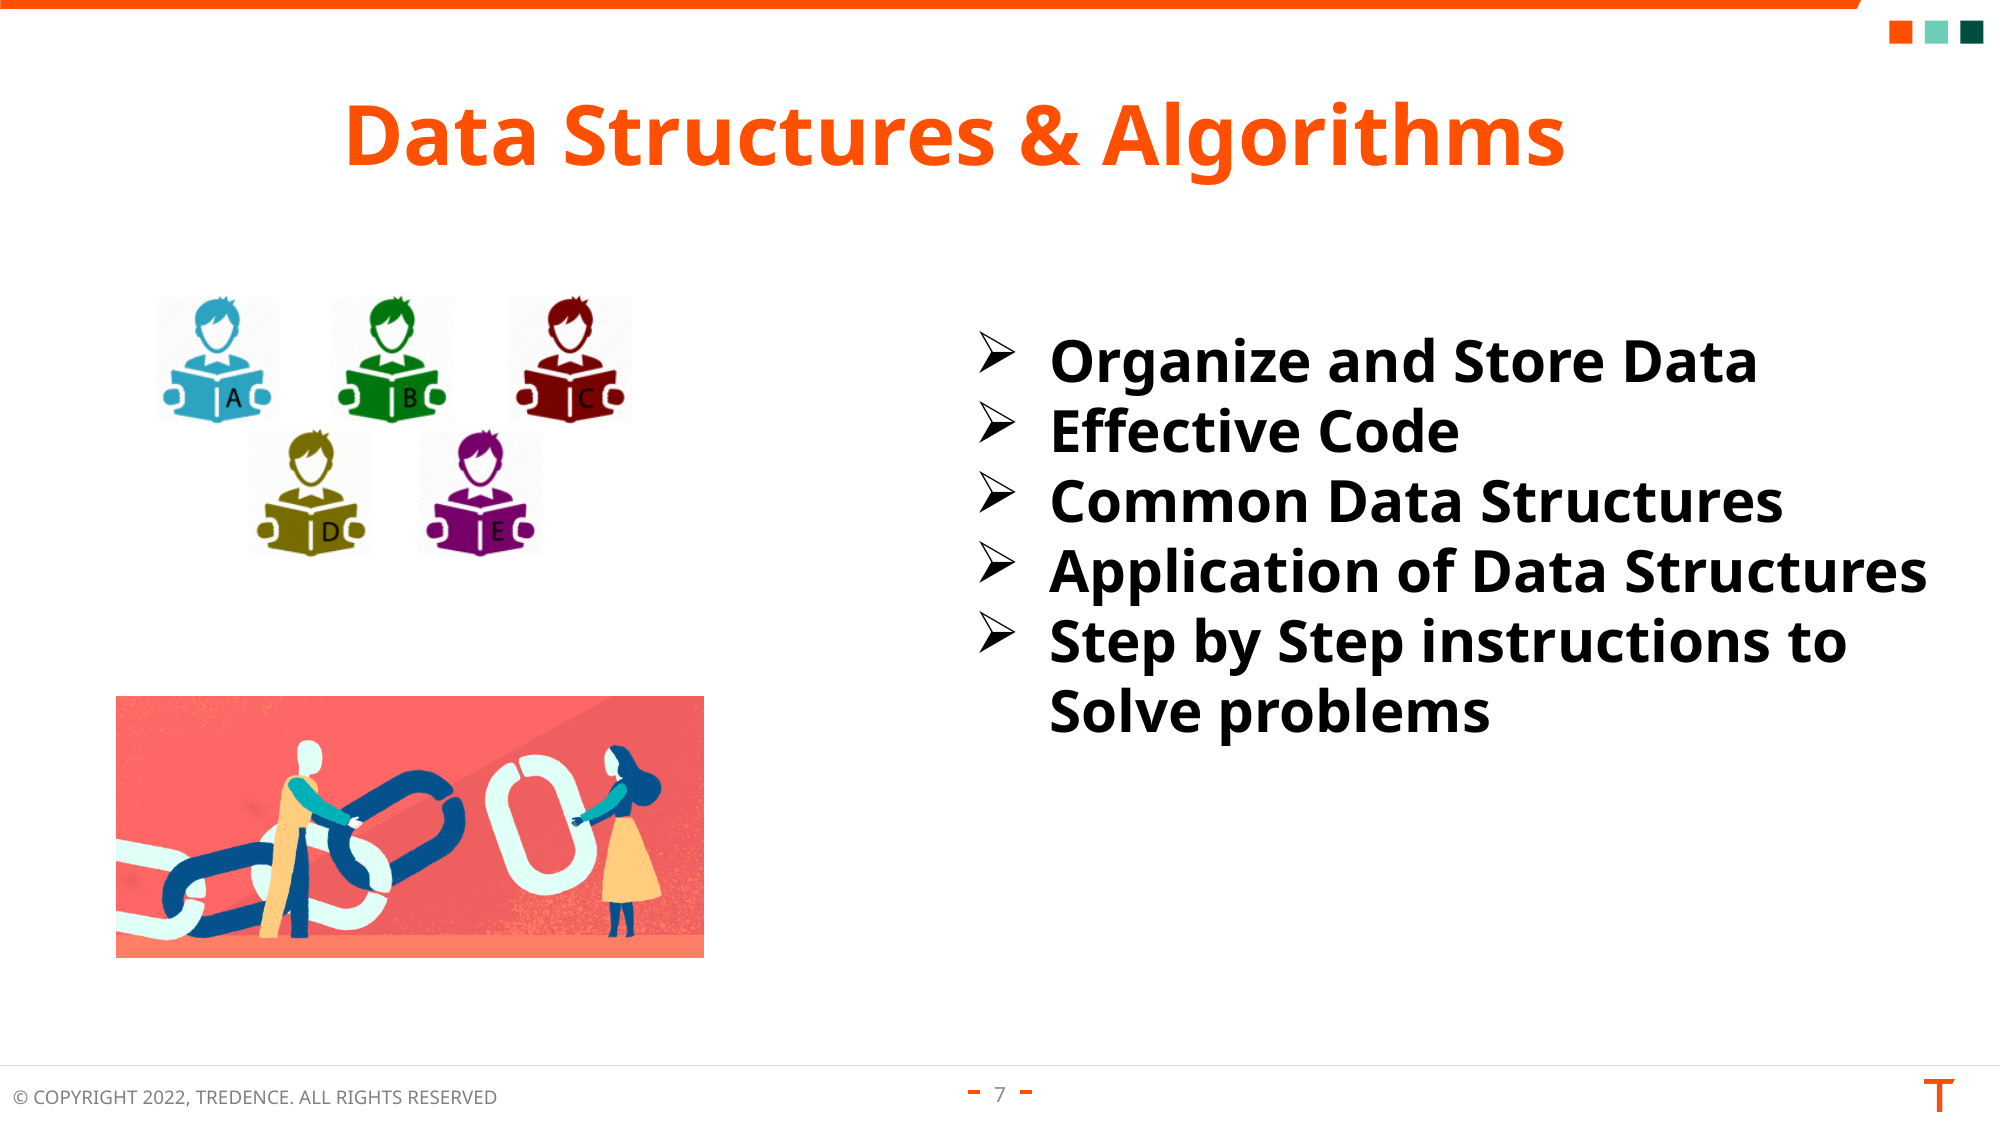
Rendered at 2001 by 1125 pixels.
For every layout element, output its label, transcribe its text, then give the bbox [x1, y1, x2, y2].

text_box Organize and Store Data Effective Code Common Data Structures Application of Data Structures Step by Step instructions to Solve problems [959, 317, 1944, 1102]
picture [116, 696, 704, 958]
text_box Data Structures & Algorithms [65, 75, 1846, 190]
picture [0, 0, 1931, 9]
picture [139, 285, 659, 563]
picture [1924, 1079, 1955, 1112]
